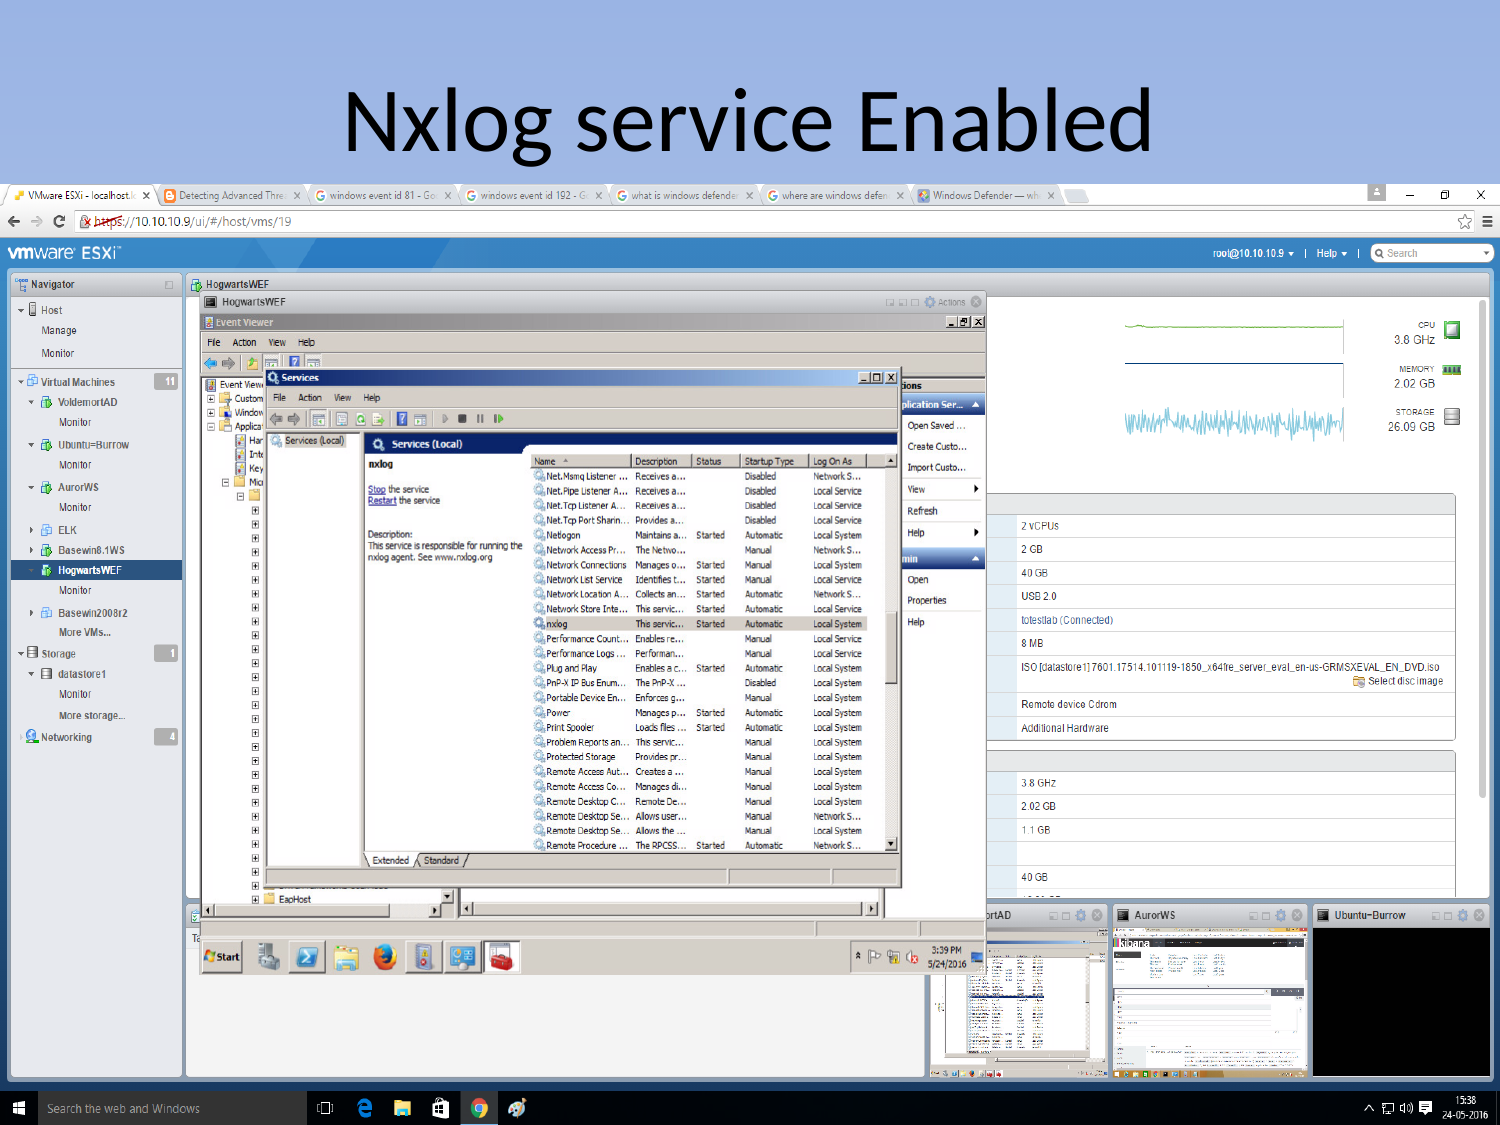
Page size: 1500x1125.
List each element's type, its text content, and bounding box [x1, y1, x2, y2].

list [0, 184, 1500, 1125]
title Nxlog service Enabled [75, 45, 1425, 182]
